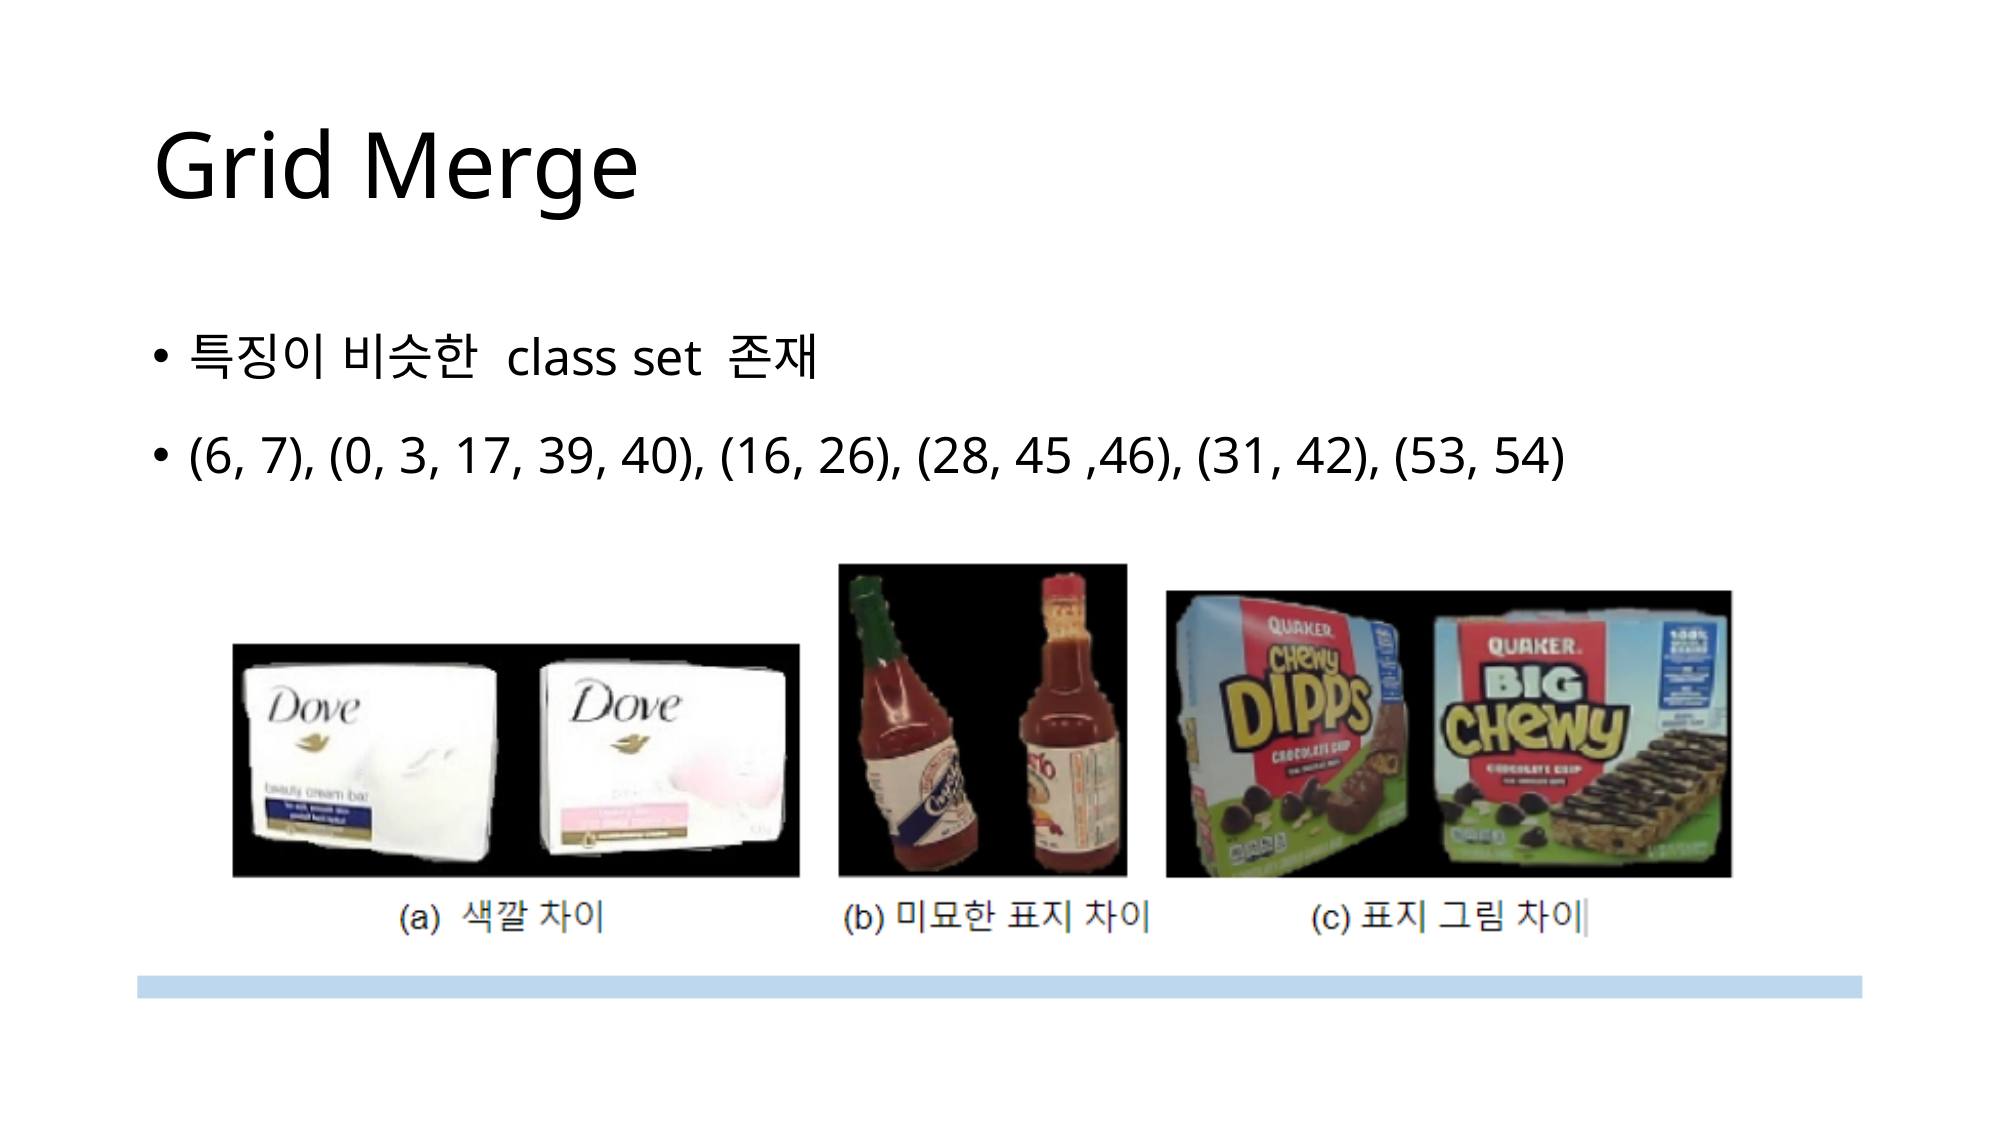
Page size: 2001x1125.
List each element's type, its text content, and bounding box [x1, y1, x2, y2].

picture [225, 546, 1742, 952]
title Grid Merge [137, 59, 1863, 278]
list 특징이 비슷한 class set 존재 (6, 7), (0, 3, 17, 39, 40), (16, 26), (28, 45 ,46), (31, 42), (53, 54) [137, 299, 1705, 1014]
